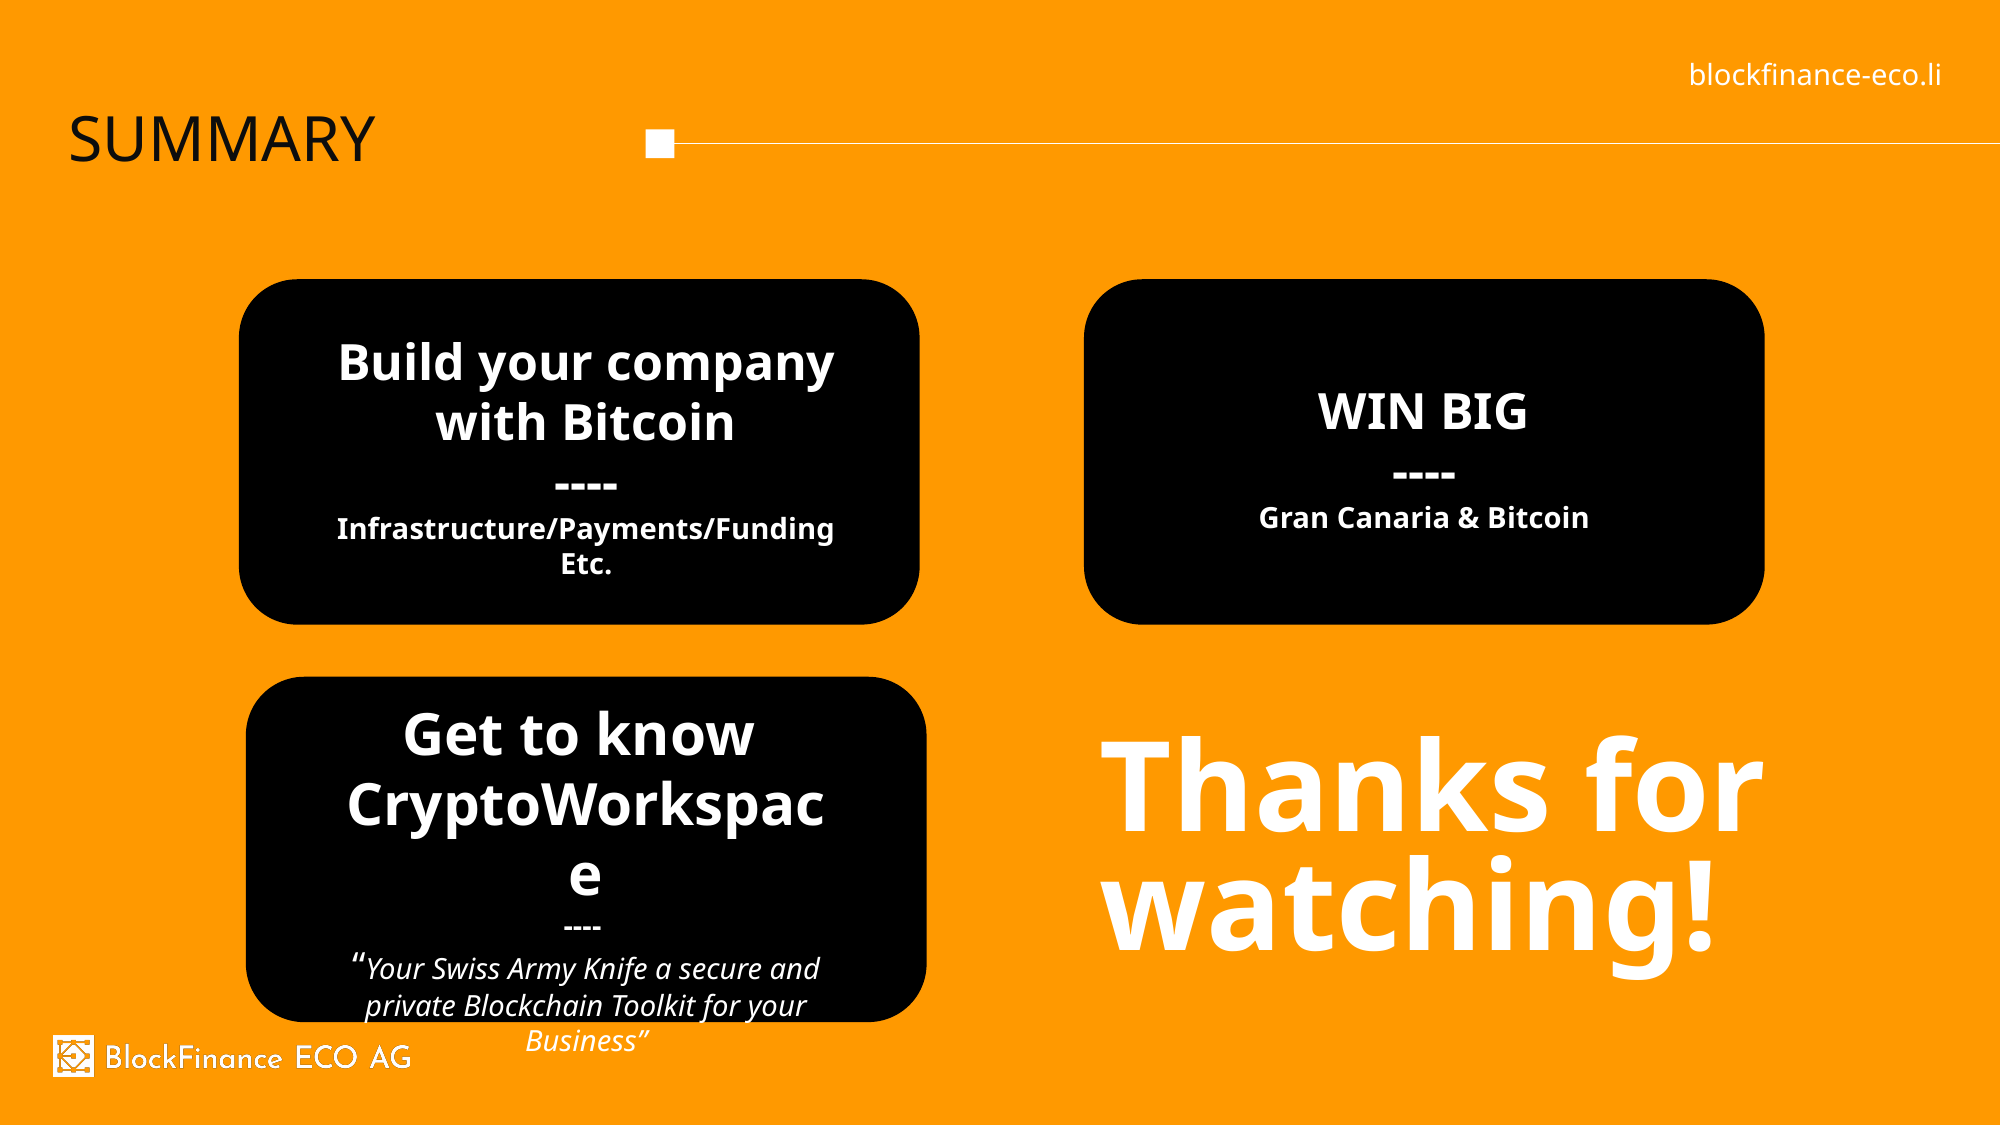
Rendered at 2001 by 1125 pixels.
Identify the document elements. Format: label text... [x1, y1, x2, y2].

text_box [1084, 280, 1764, 624]
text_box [246, 677, 926, 1034]
text_box [645, 128, 675, 159]
text_box Thanks for watching! [1085, 730, 1789, 983]
text_box SUMMARY [53, 91, 767, 182]
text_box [239, 280, 919, 624]
picture [53, 1035, 410, 1077]
